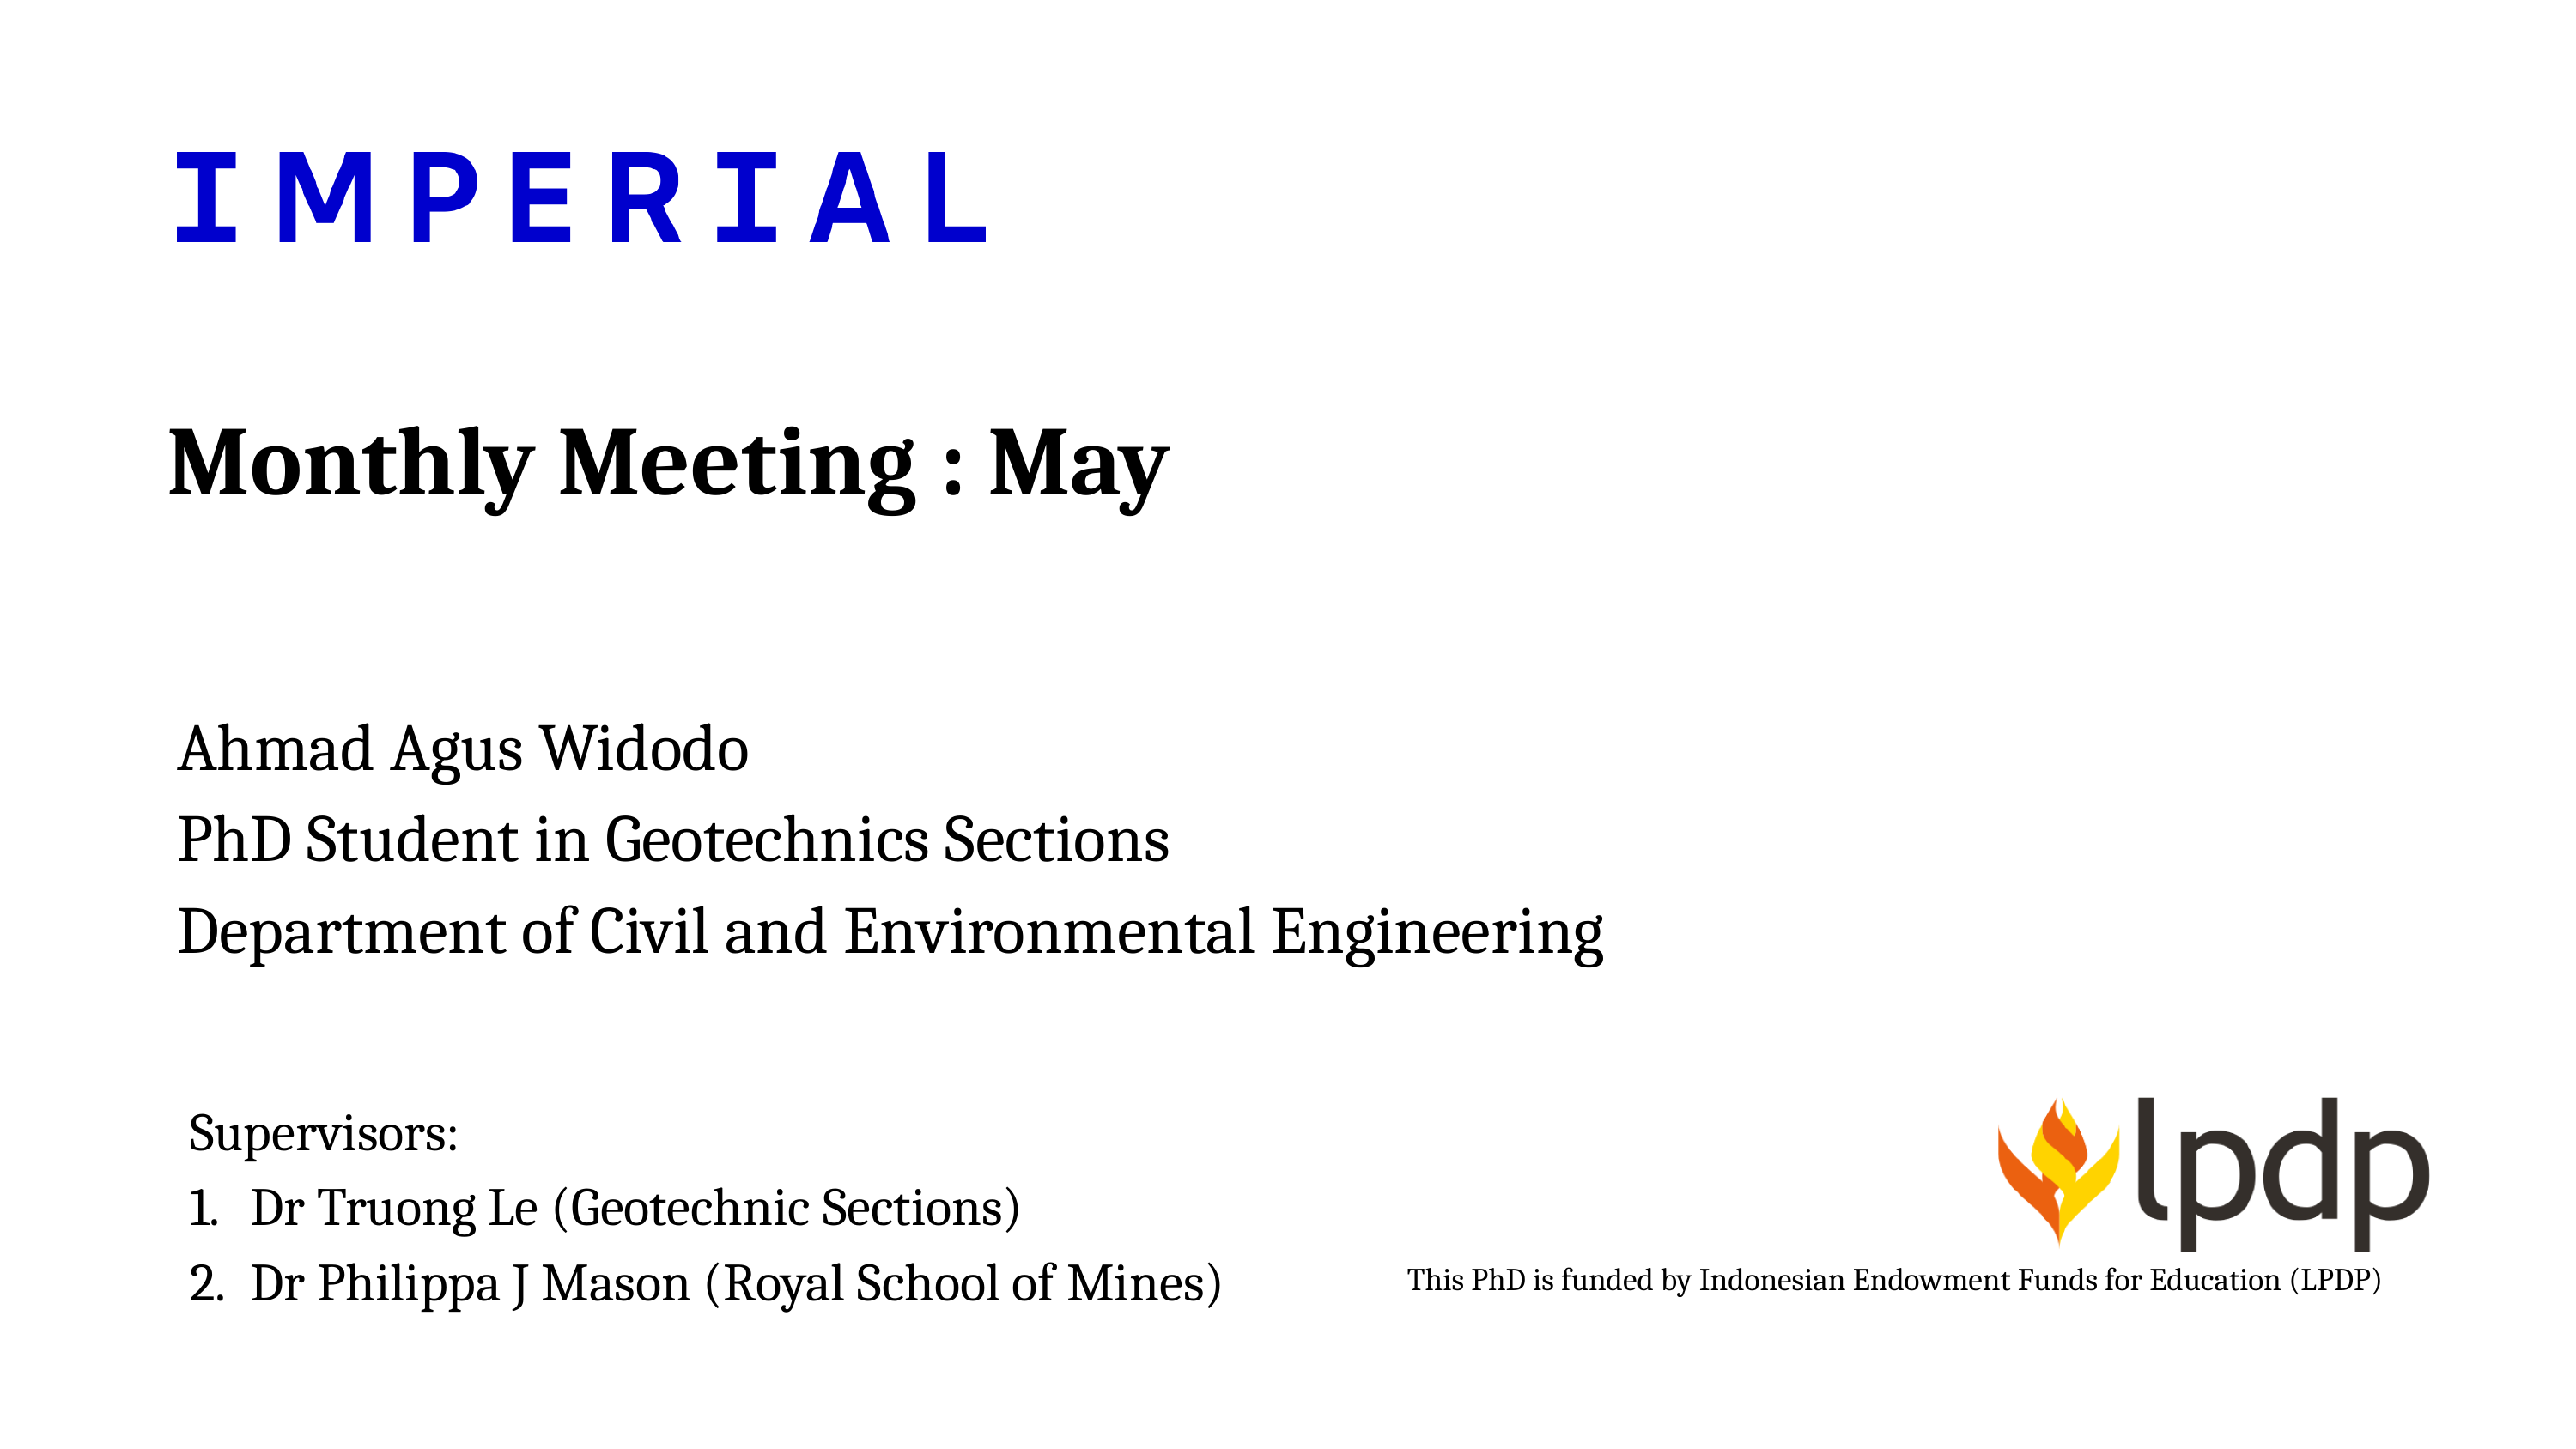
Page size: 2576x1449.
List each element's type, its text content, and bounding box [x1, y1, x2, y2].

picture [1996, 1097, 2430, 1252]
picture [177, 152, 986, 242]
text_box Supervisors: Dr Truong Le (Geotechnic Sections) Dr Philippa J Mason (Royal School of Mines) [177, 1098, 1620, 1252]
text_box This PhD is funded by Indonesian Endowment Funds for Education (LPDP) [1394, 1252, 2490, 1304]
text_box Monthly Meeting : May [154, 343, 2377, 583]
text_box Ahmad Agus Widodo PhD Student in Geotechnics Sections Department of Civil and Environmental Engineering [177, 702, 1814, 967]
